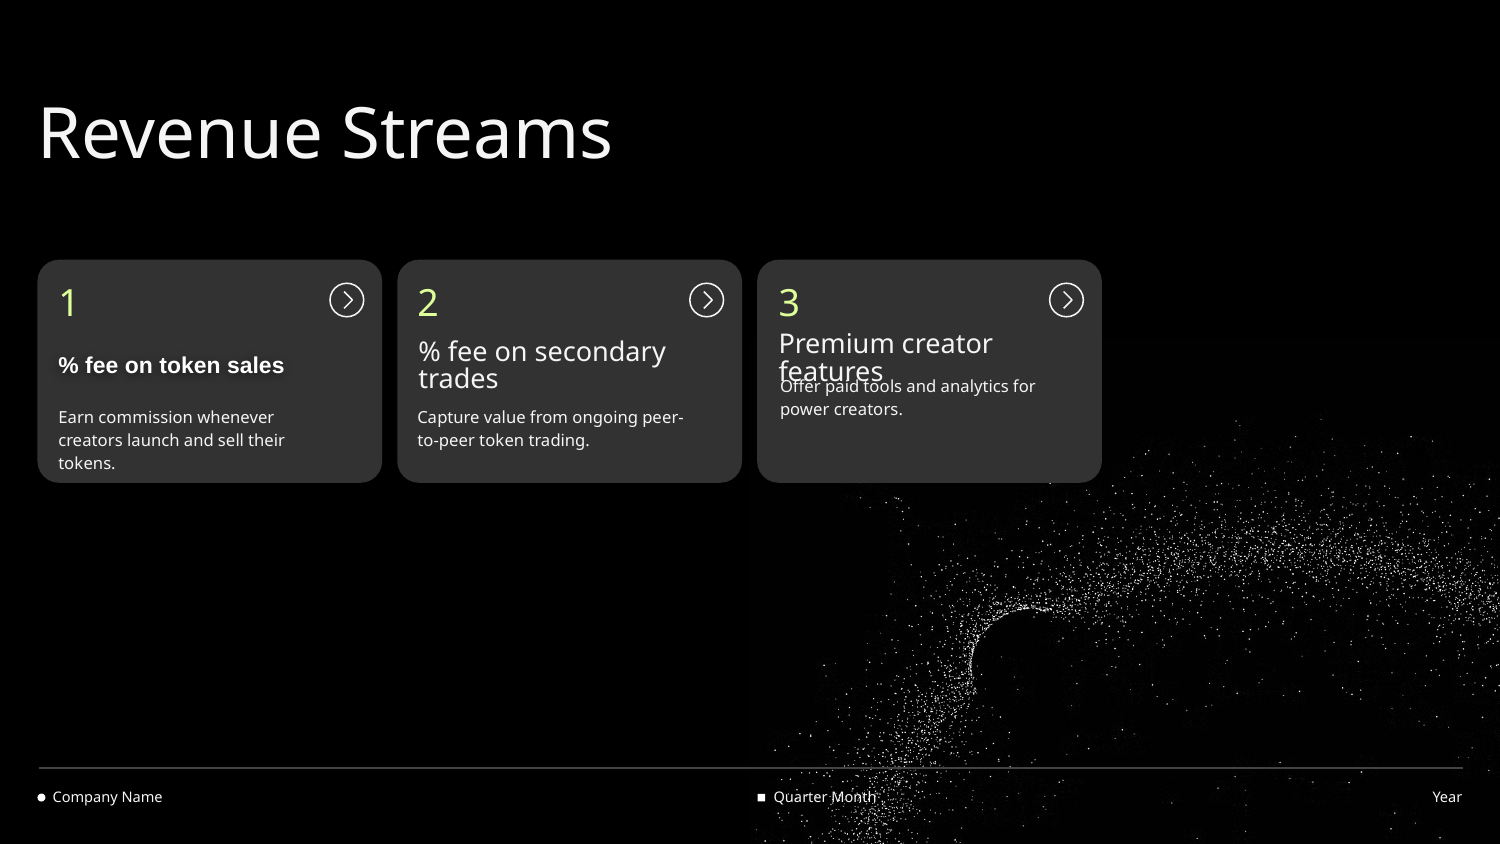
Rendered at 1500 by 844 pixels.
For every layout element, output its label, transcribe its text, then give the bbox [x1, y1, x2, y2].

text_box [397, 259, 743, 483]
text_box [329, 282, 364, 318]
list Earn commission whenever creators launch and sell their tokens. [58, 404, 358, 483]
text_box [689, 282, 724, 318]
text_box [757, 259, 1102, 483]
subtitle % fee on token sales [58, 354, 383, 389]
title Revenue Streams [37, 100, 678, 257]
subtitle Year [1125, 768, 1463, 806]
subtitle Quarter Month [773, 767, 1151, 806]
text_box [37, 259, 383, 483]
list Capture value from ongoing peer-to-peer token trading. [417, 404, 712, 483]
list Offer paid tools and analytics for power creators. [780, 372, 1080, 452]
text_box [1049, 282, 1084, 318]
title 1 [58, 291, 364, 340]
subtitle Company Name [52, 767, 496, 806]
title 2 [417, 291, 723, 340]
subtitle % fee on secondary trades [418, 339, 743, 373]
title 3 [778, 291, 1084, 331]
picture [750, 338, 1500, 844]
subtitle Premium creator features [778, 331, 1103, 366]
